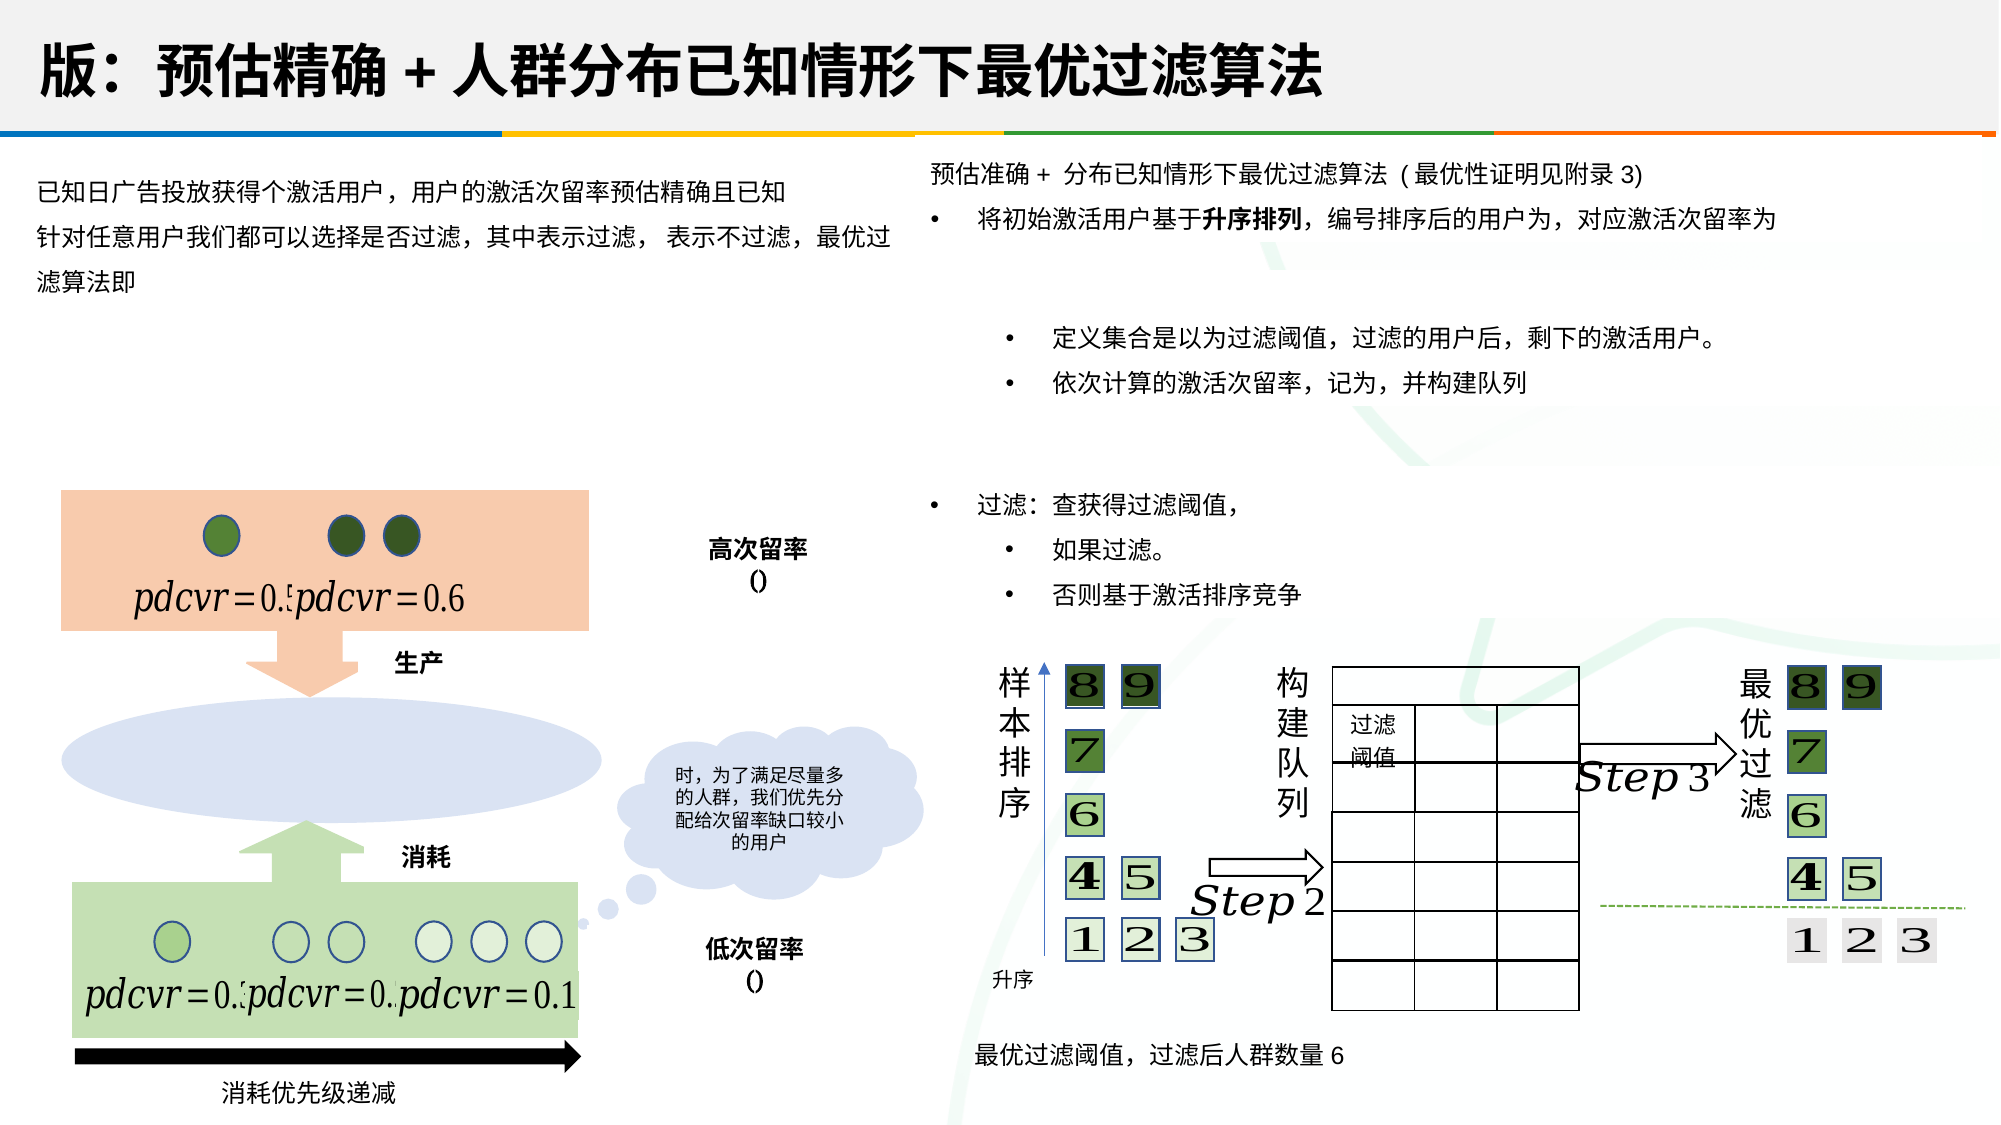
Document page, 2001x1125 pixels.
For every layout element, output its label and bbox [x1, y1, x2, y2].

text_box [0, 0, 1999, 135]
text_box [62, 490, 926, 631]
text_box [62, 631, 601, 822]
text_box [239, 821, 488, 883]
text_box [73, 883, 922, 1038]
text_box [959, 656, 1966, 1078]
text_box [977, 654, 1214, 1001]
text_box [75, 1042, 580, 1116]
